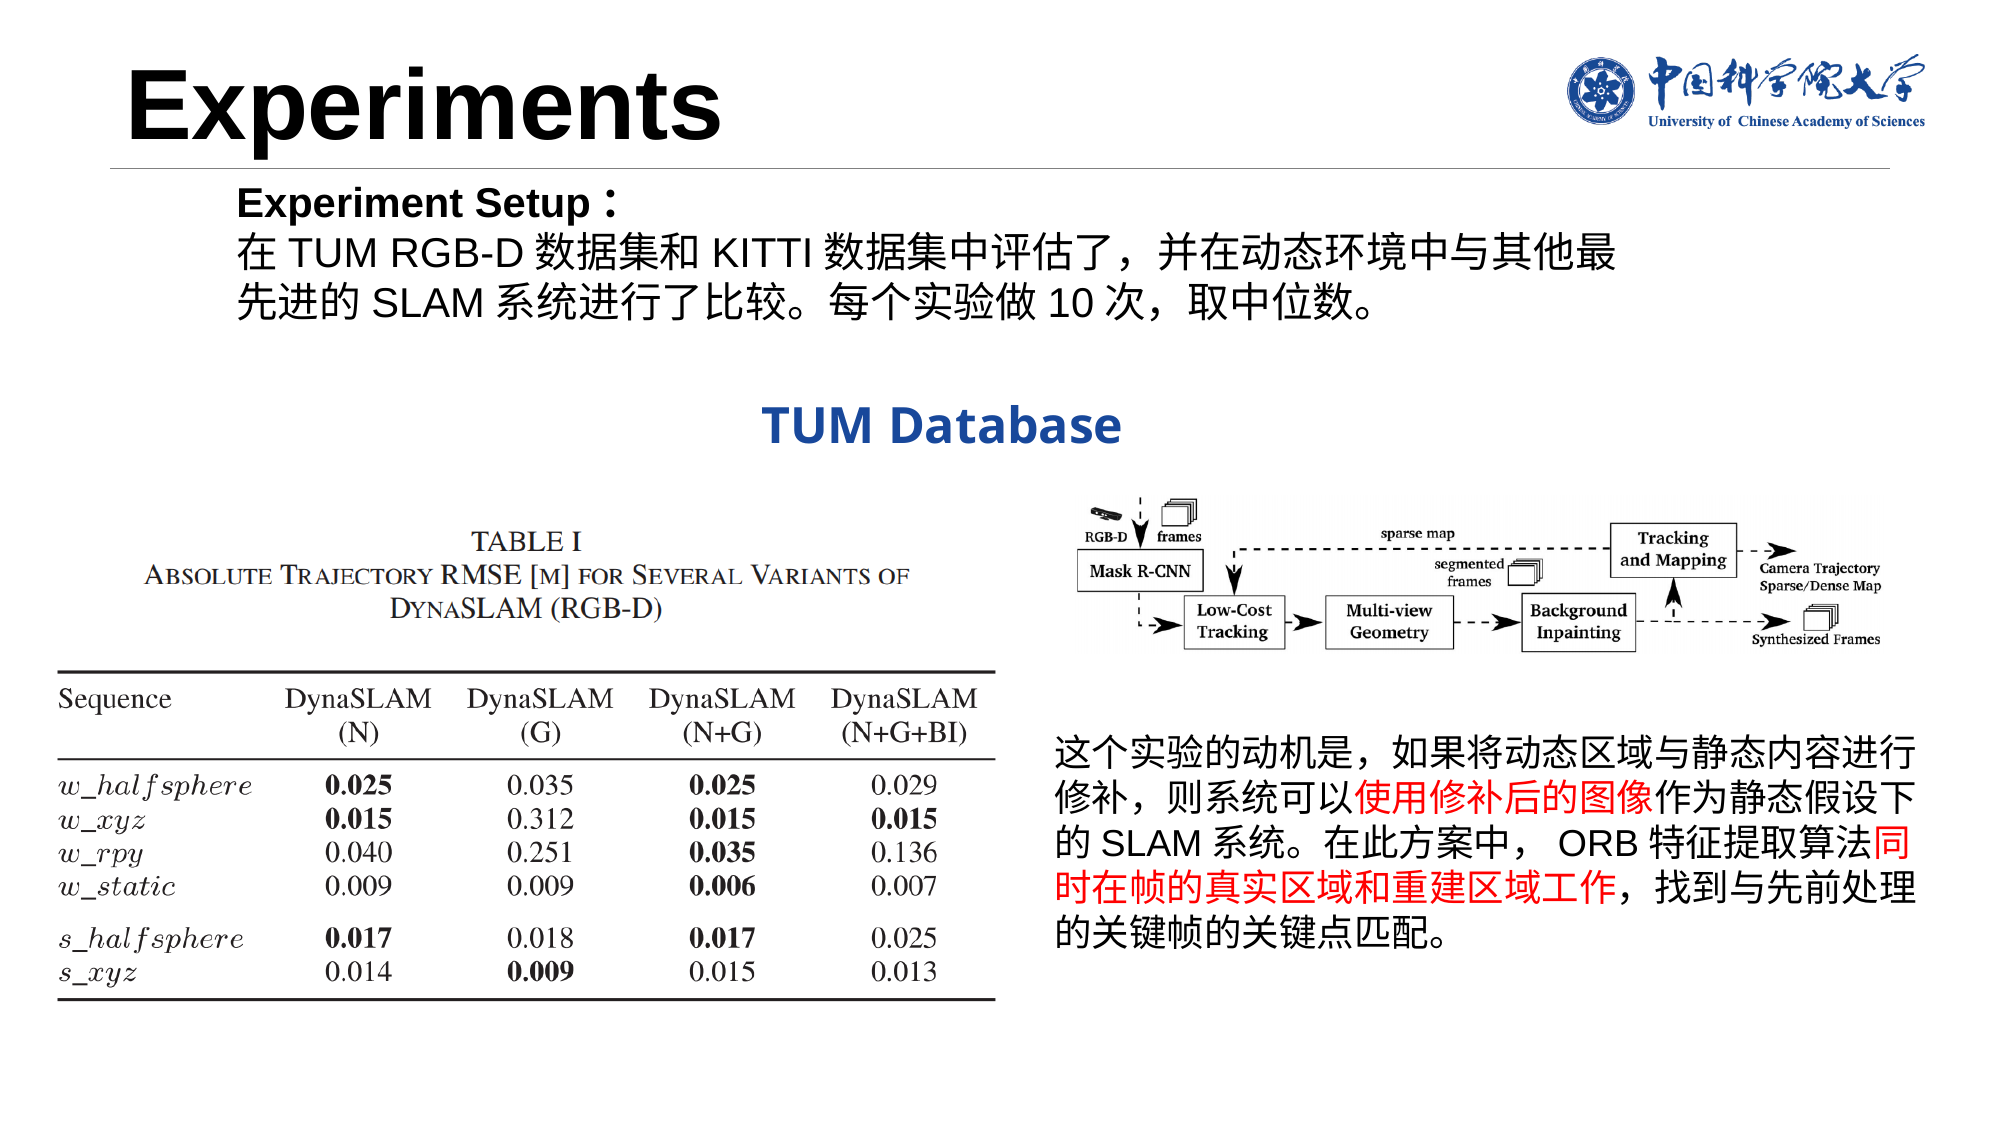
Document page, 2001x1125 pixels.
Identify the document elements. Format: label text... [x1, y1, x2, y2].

picture [42, 522, 1008, 1015]
picture [1890, 54, 1925, 129]
text_box TUM Database [386, 386, 1498, 477]
title Experiments [109, 0, 1890, 169]
picture [1060, 467, 1915, 675]
text_box Experiment Setup： 在TUM RGB-D数据集和KITTI数据集中评估了，并在动态环境中与其他最先进的SLAM系统进行了比较。每个实验做10次，取中位数。 [221, 168, 1663, 386]
text_box 这个实验的动机是，如果将动态区域与静态内容进行修补，则系统可以使用修补后的图像作为静态假设下的SLAM系统。在此方案中，ORB特征提取算法同时在帧的真实区域和重建区域工作，找到与先前处理的关键帧的关键点匹配。 [1039, 721, 1935, 979]
